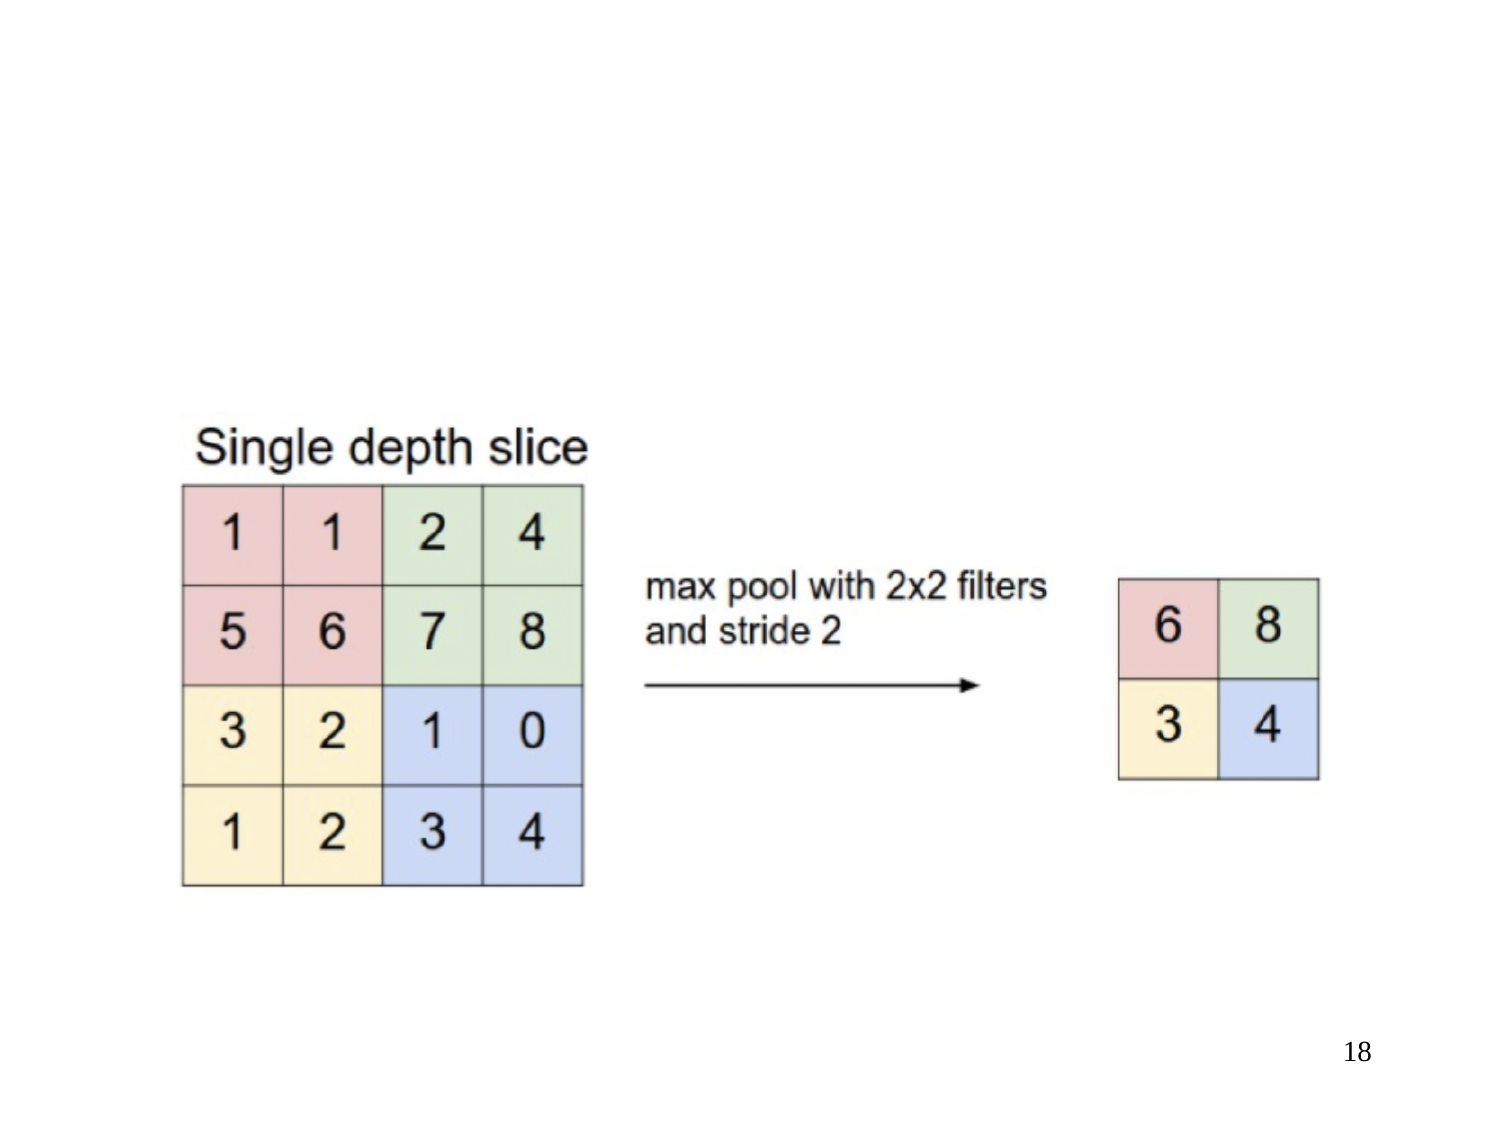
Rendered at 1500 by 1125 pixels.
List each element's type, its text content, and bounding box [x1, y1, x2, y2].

slide_number 18 [1074, 1024, 1388, 1101]
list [112, 361, 1388, 964]
